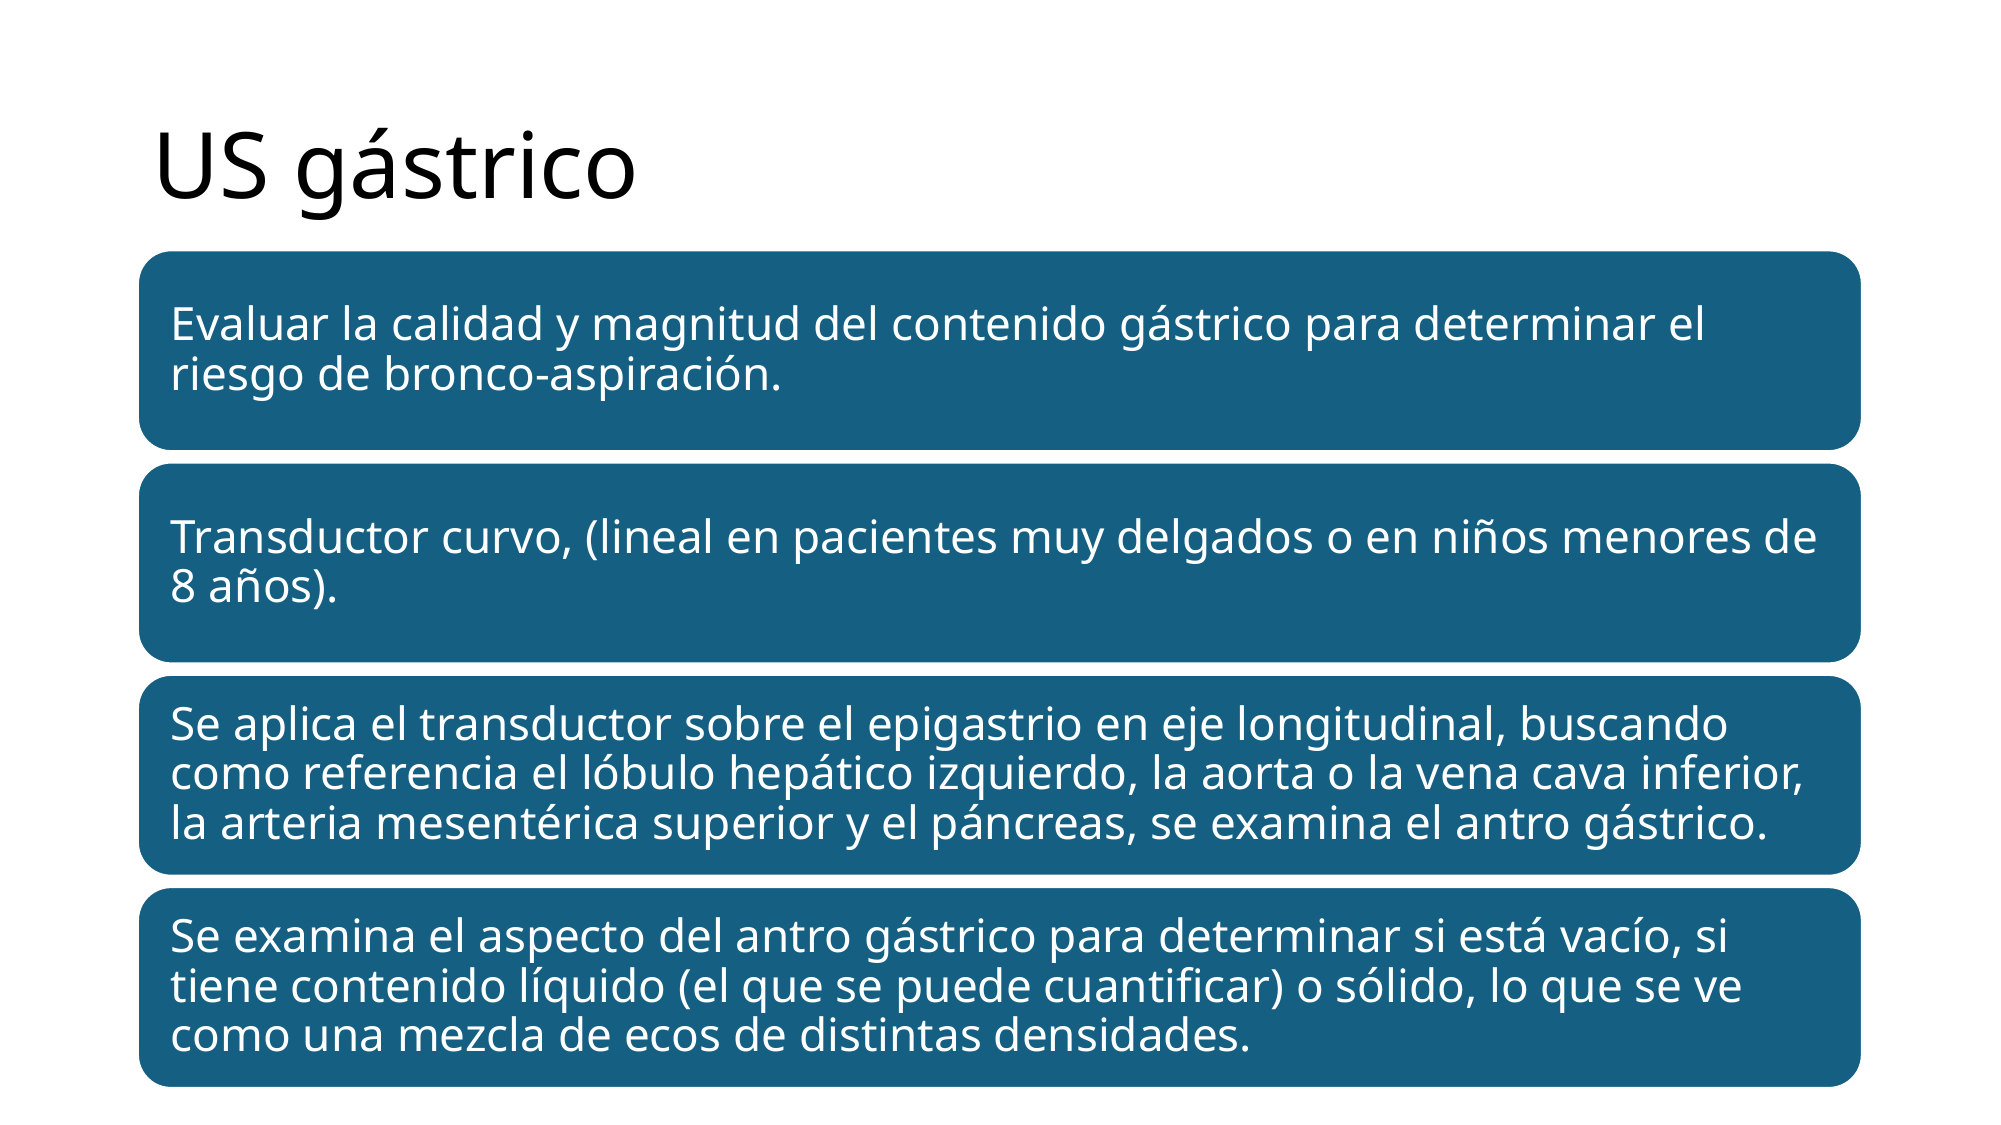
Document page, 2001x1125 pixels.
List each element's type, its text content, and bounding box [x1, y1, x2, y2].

title US gástrico [137, 59, 1863, 232]
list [136, 232, 1863, 1106]
